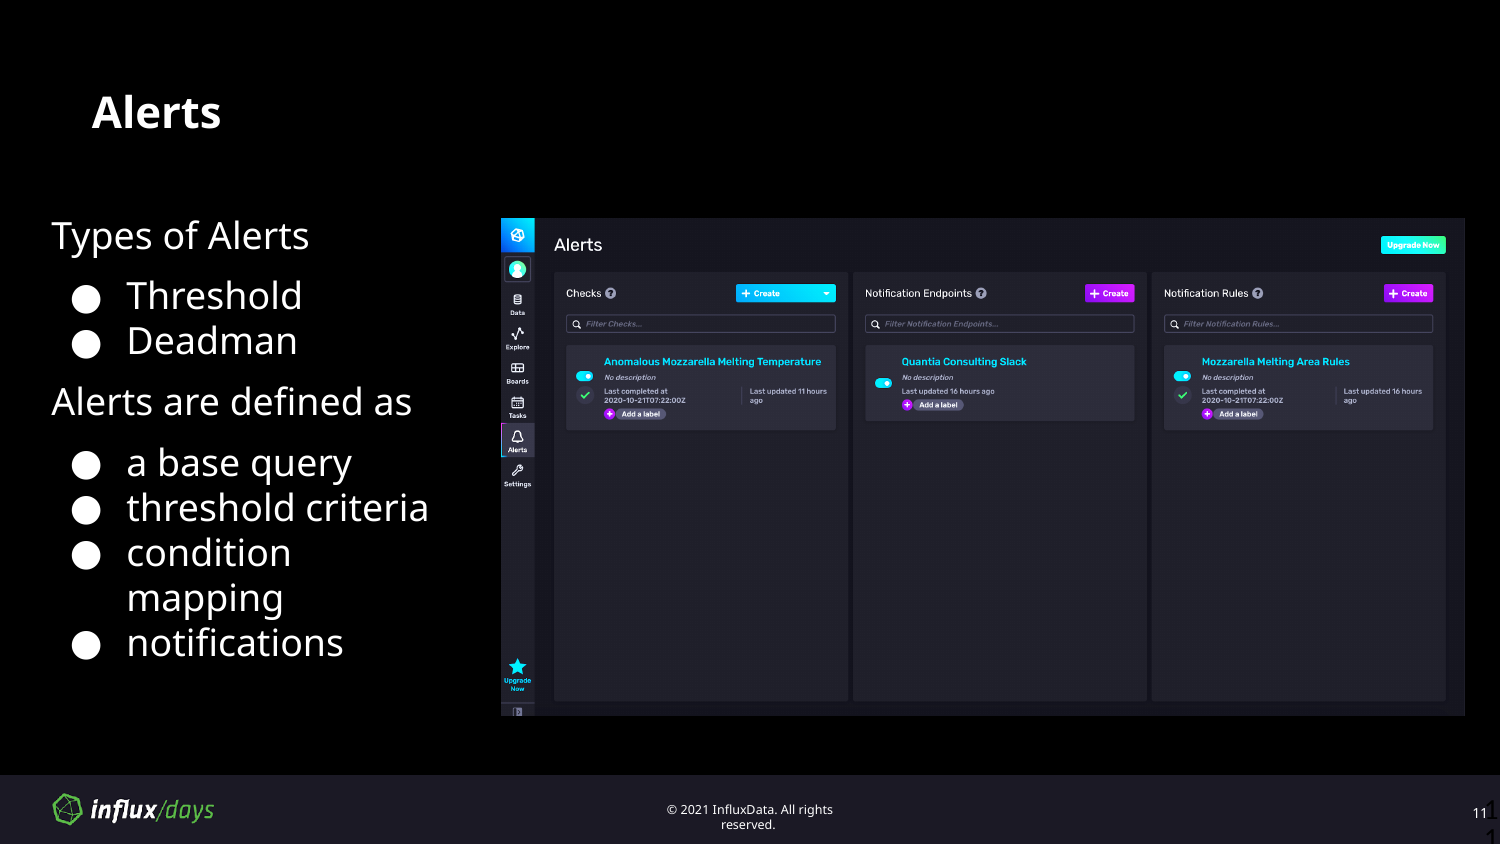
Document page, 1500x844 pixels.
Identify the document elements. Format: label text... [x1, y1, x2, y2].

picture [0, 775, 1500, 844]
title Alerts [76, 33, 1424, 196]
slide_number ‹#› [1468, 782, 1500, 827]
list Types of Alerts Threshold Deadman Alerts are defined as a base query threshold criteria condition mapping notifications [36, 204, 461, 761]
picture [500, 218, 1465, 716]
